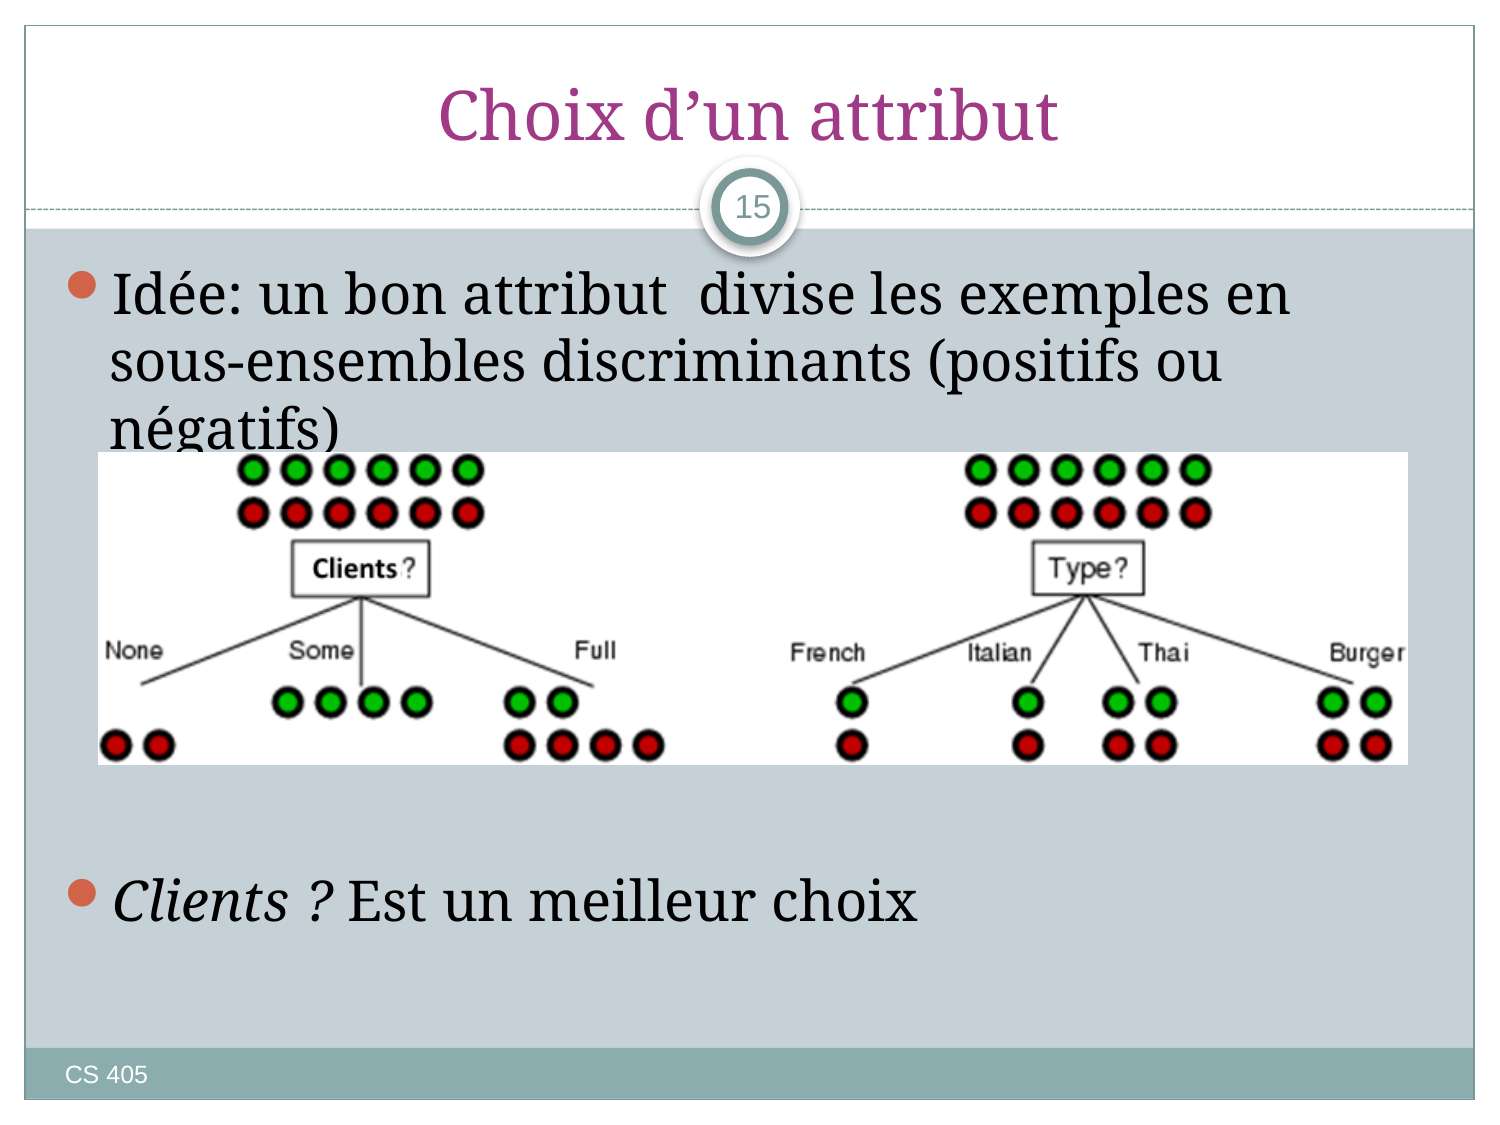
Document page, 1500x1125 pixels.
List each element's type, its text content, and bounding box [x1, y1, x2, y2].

title Choix d’un attribut [49, 37, 1450, 162]
slide_number 15 [715, 168, 791, 241]
picture [98, 452, 1408, 766]
footer CS 405 [50, 1051, 638, 1112]
list Idée: un bon attribut divise les exemples en sous-ensembles discriminants (positifs ou négatifs) Clients ? Est un meilleur choix [49, 250, 1445, 1052]
